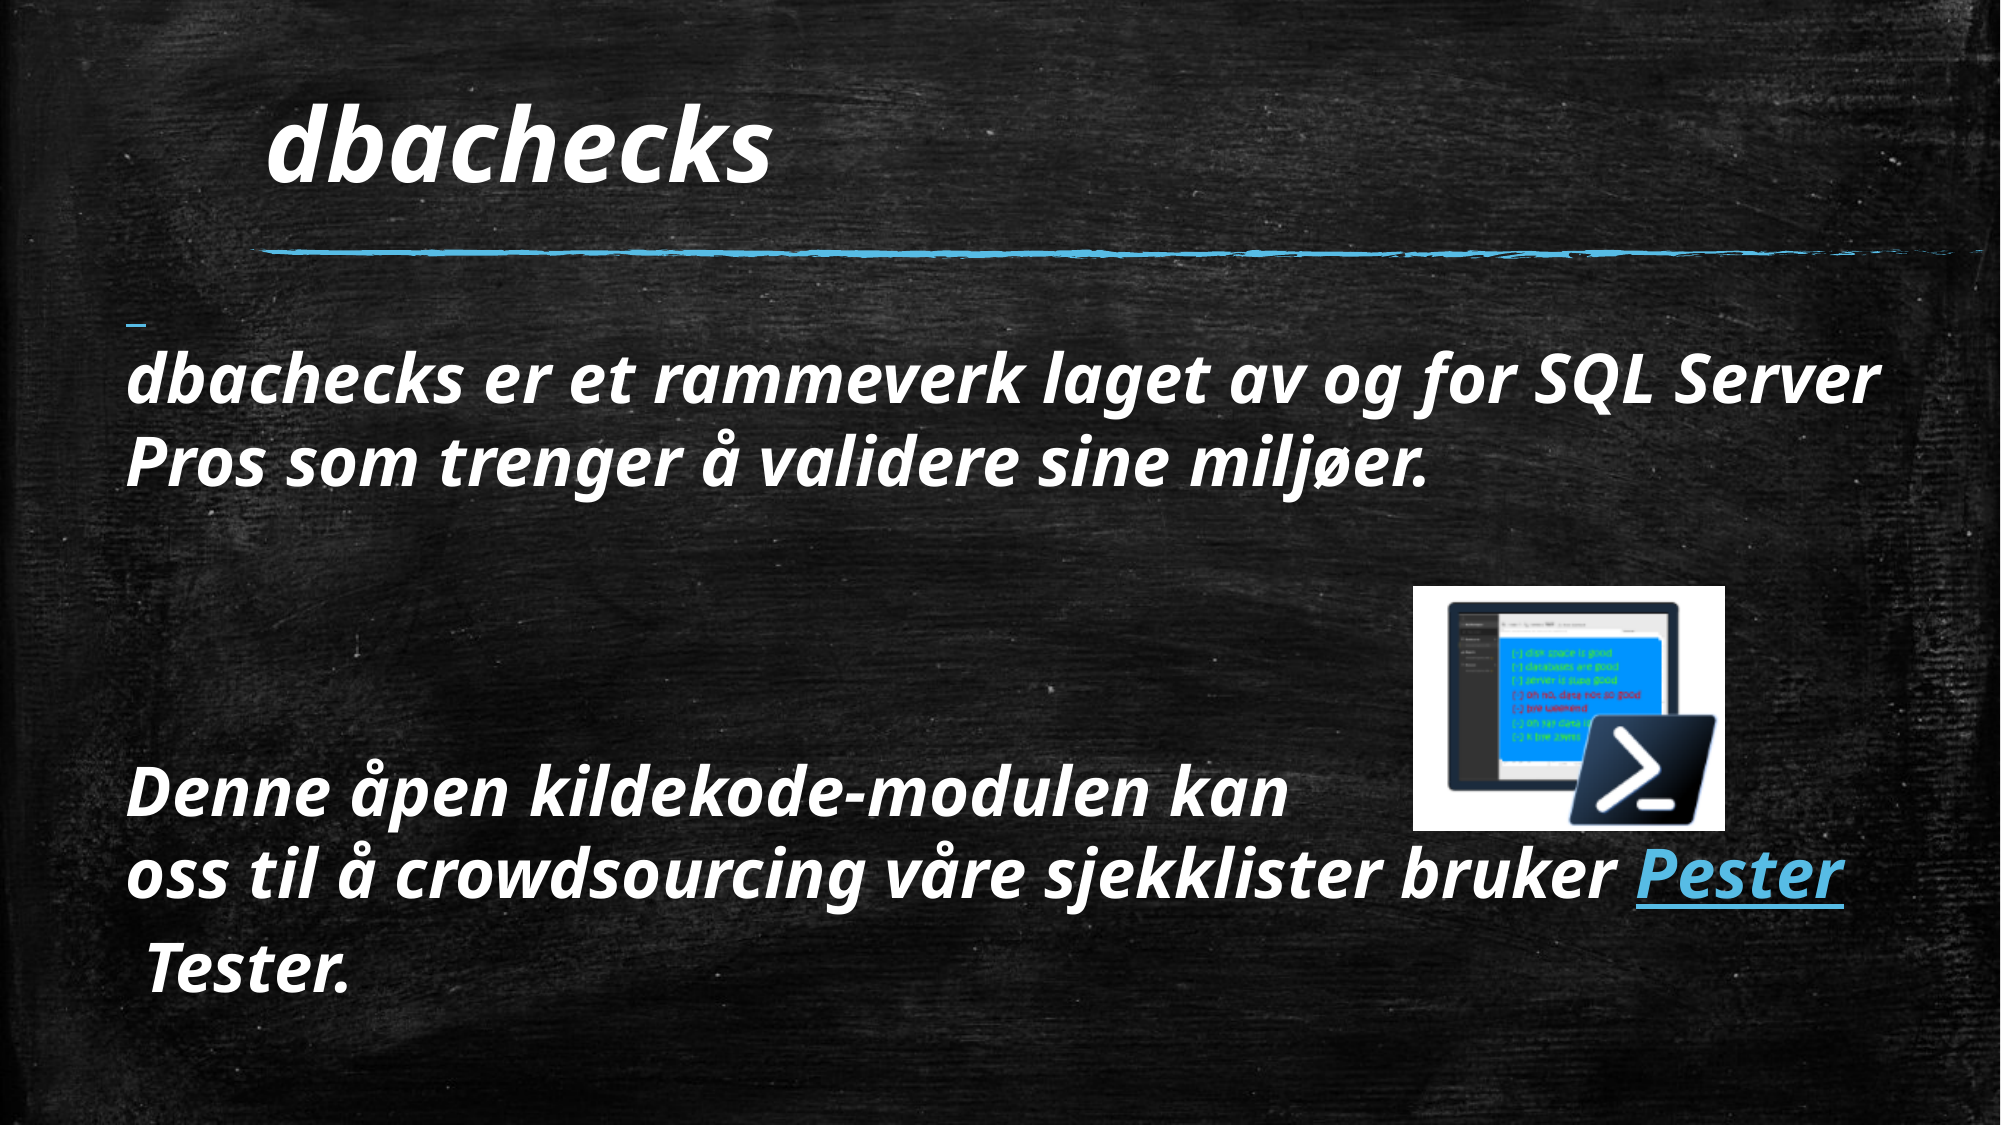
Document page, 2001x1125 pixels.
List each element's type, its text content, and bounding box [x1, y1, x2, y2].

title dbachecks [249, 45, 1751, 213]
picture [1413, 586, 1725, 831]
text_box dbachecks er et rammeverk laget av og for SQL Server Pros som trenger å validere sine miljøer. Denne åpen kildekode-modulen kan oss til å crowdsourcing våre sjekklister bruker Pester Tester. [125, 280, 1934, 1057]
